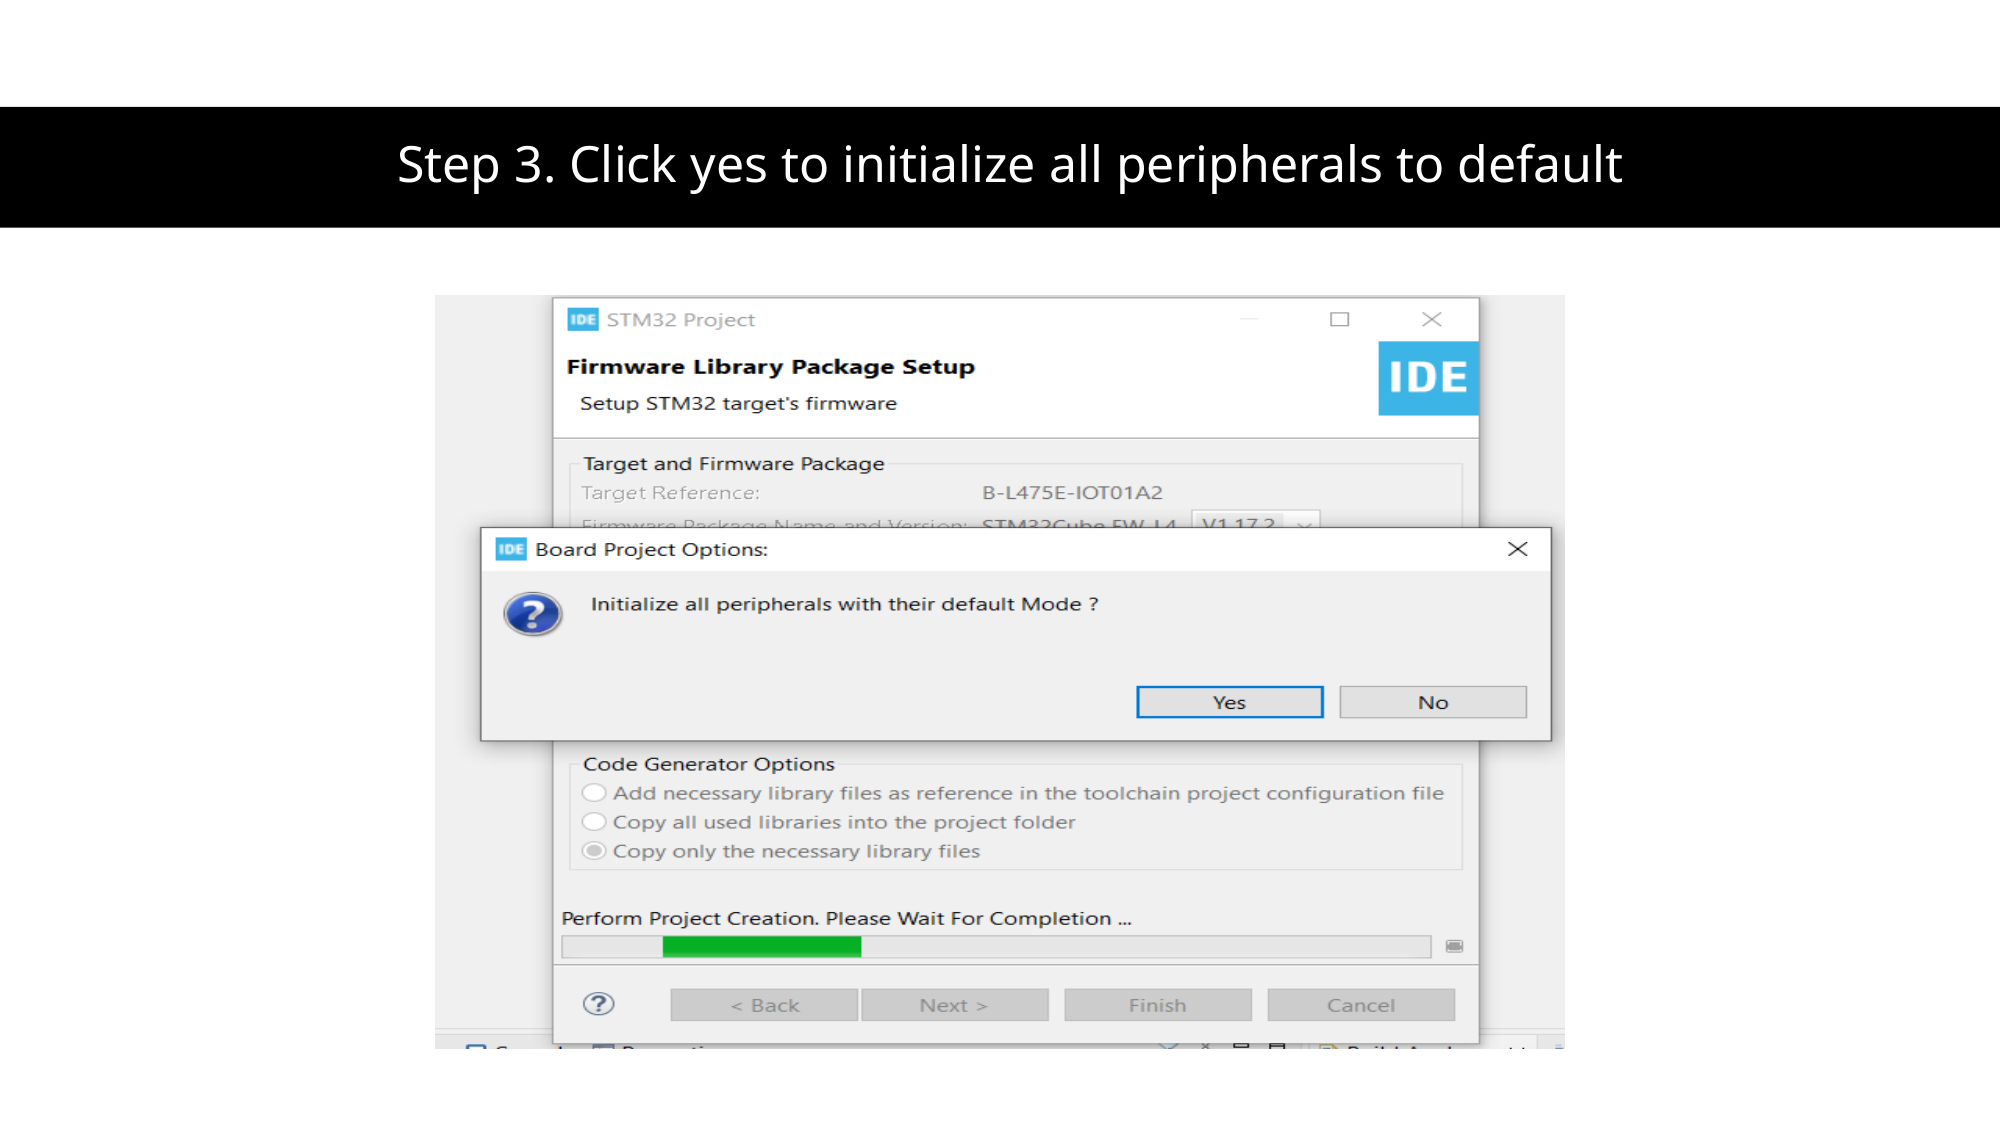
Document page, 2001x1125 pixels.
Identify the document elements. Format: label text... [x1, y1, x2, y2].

text_box [0, 106, 2000, 229]
title Step 3. Click yes to initialize all peripherals to default [91, 105, 1931, 228]
picture [435, 295, 1565, 1049]
